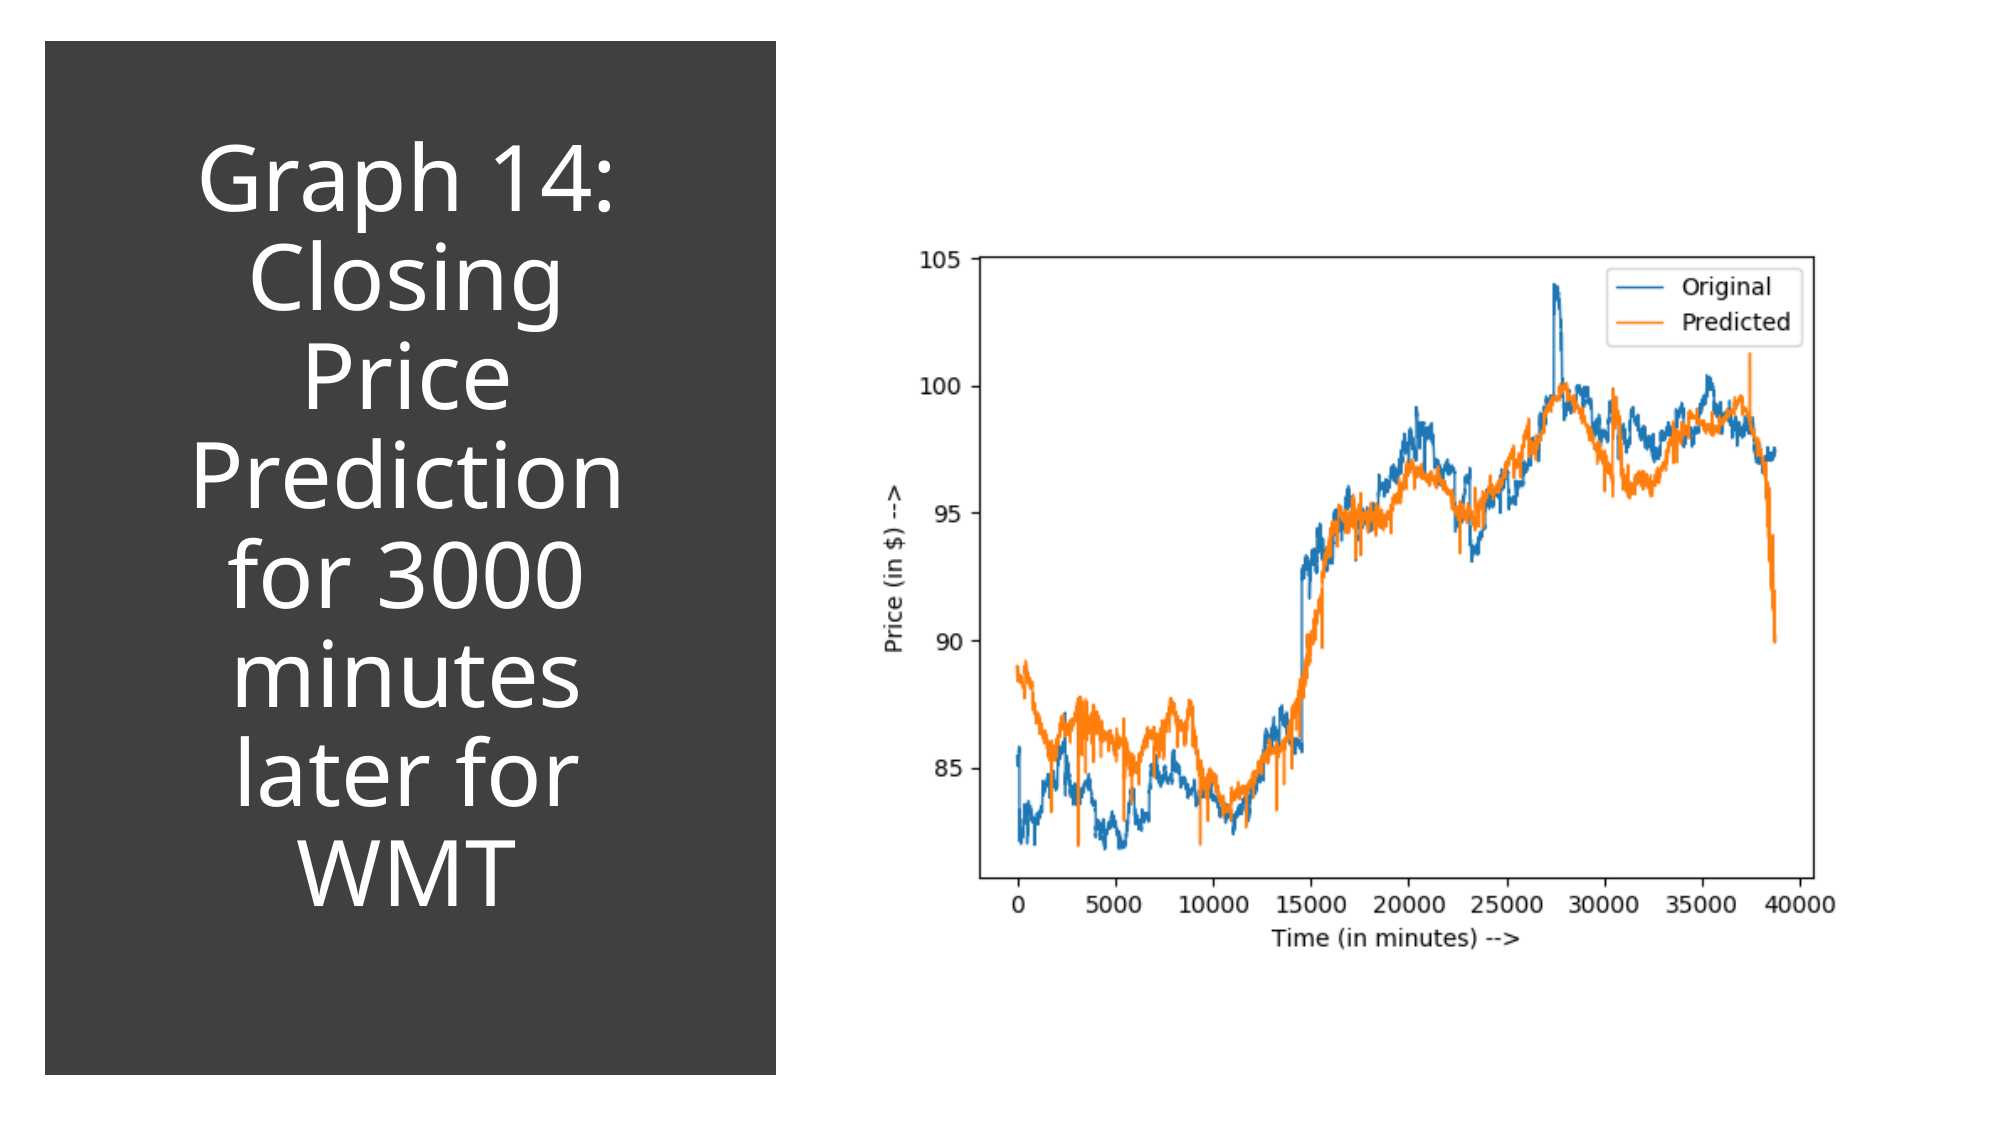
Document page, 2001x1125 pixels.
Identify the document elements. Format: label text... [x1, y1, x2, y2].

text_box [54, 50, 767, 1066]
picture [845, 159, 1921, 967]
title Graph 14: Closing Price Prediction for 3000 minutes later for WMT [121, 121, 693, 936]
